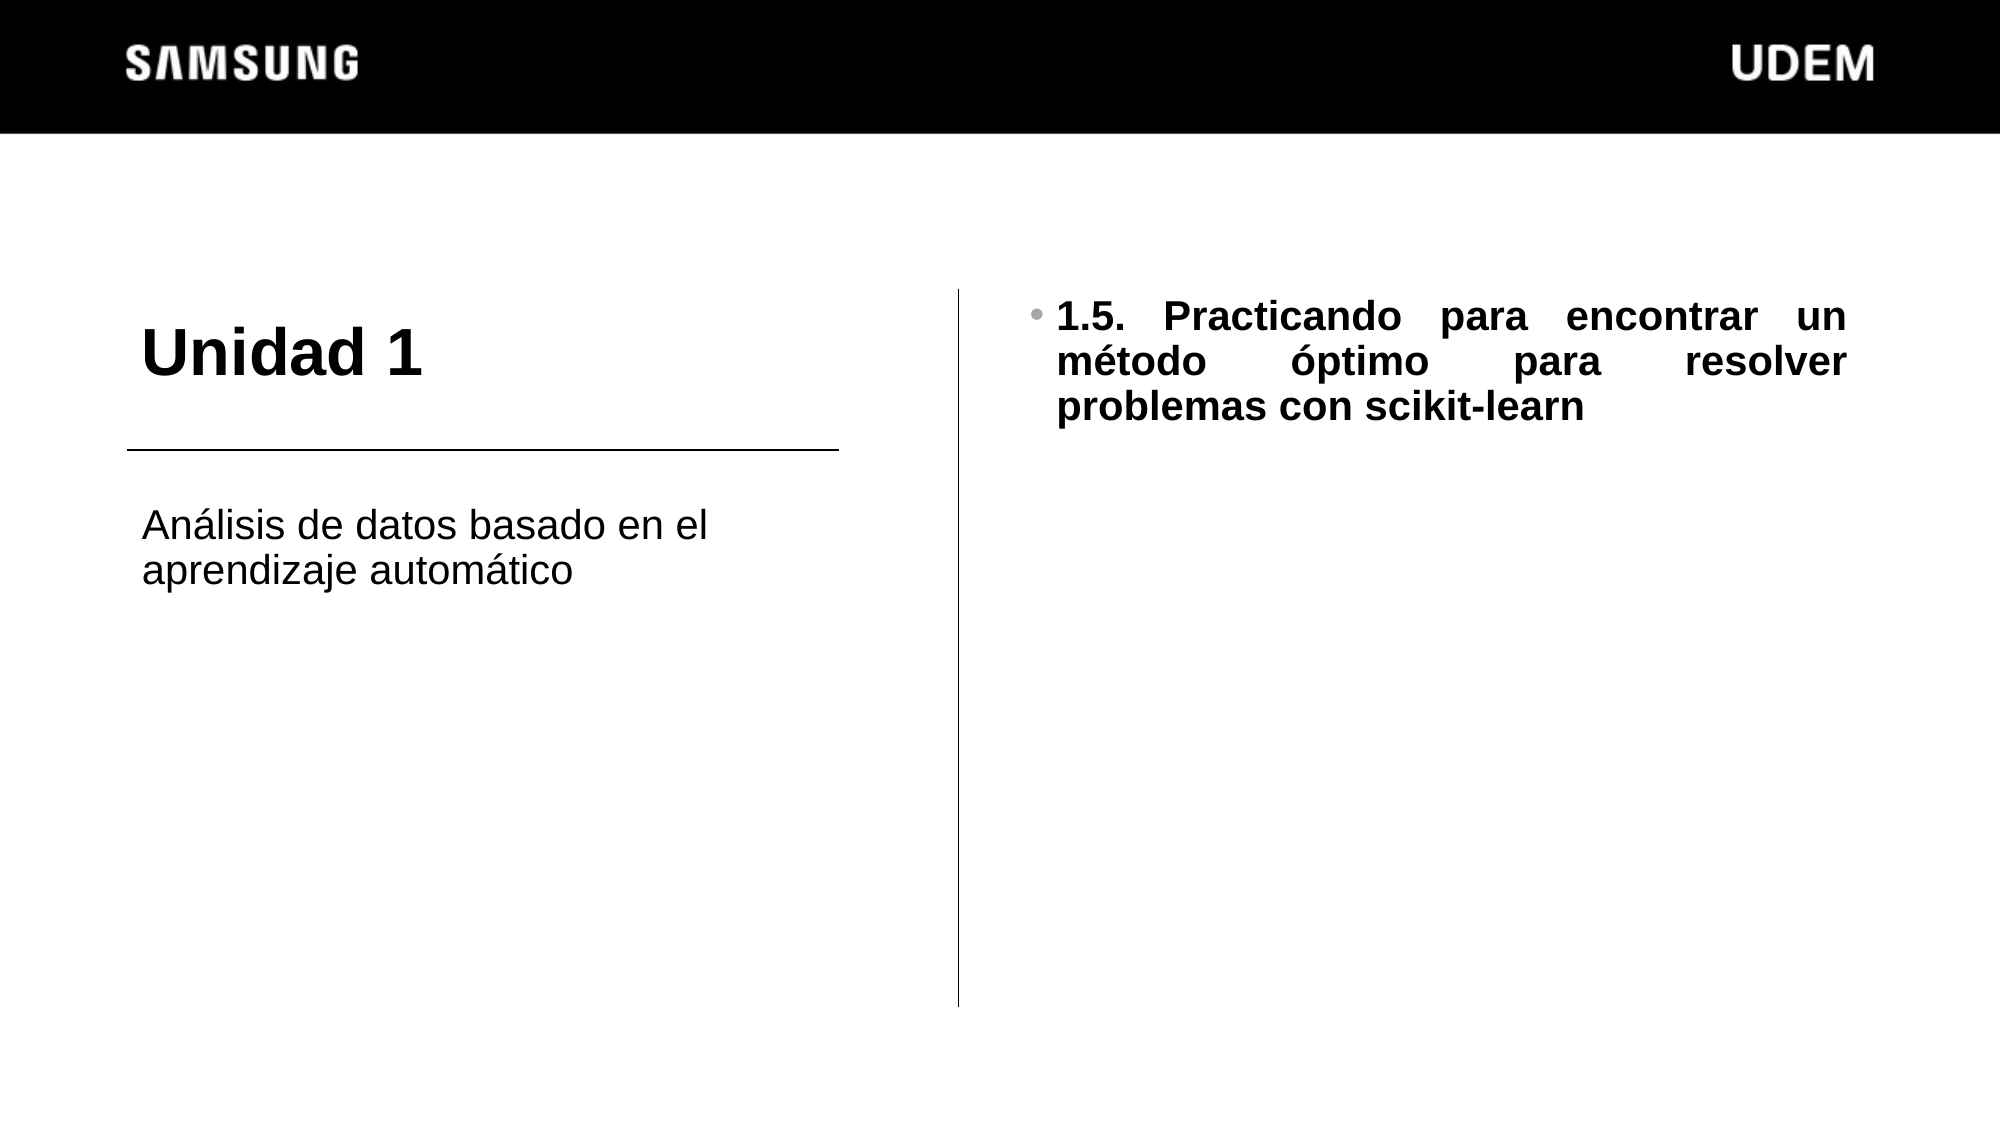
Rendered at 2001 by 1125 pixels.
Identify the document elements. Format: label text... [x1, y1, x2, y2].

list 1.5. Practicando para encontrar un método óptimo para resolver problemas con scikit-learn [1012, 287, 1863, 1001]
picture [0, 0, 2000, 1124]
list Análisis de datos basado en el aprendizaje automático [126, 495, 884, 1001]
title Unidad 1 [126, 283, 839, 425]
